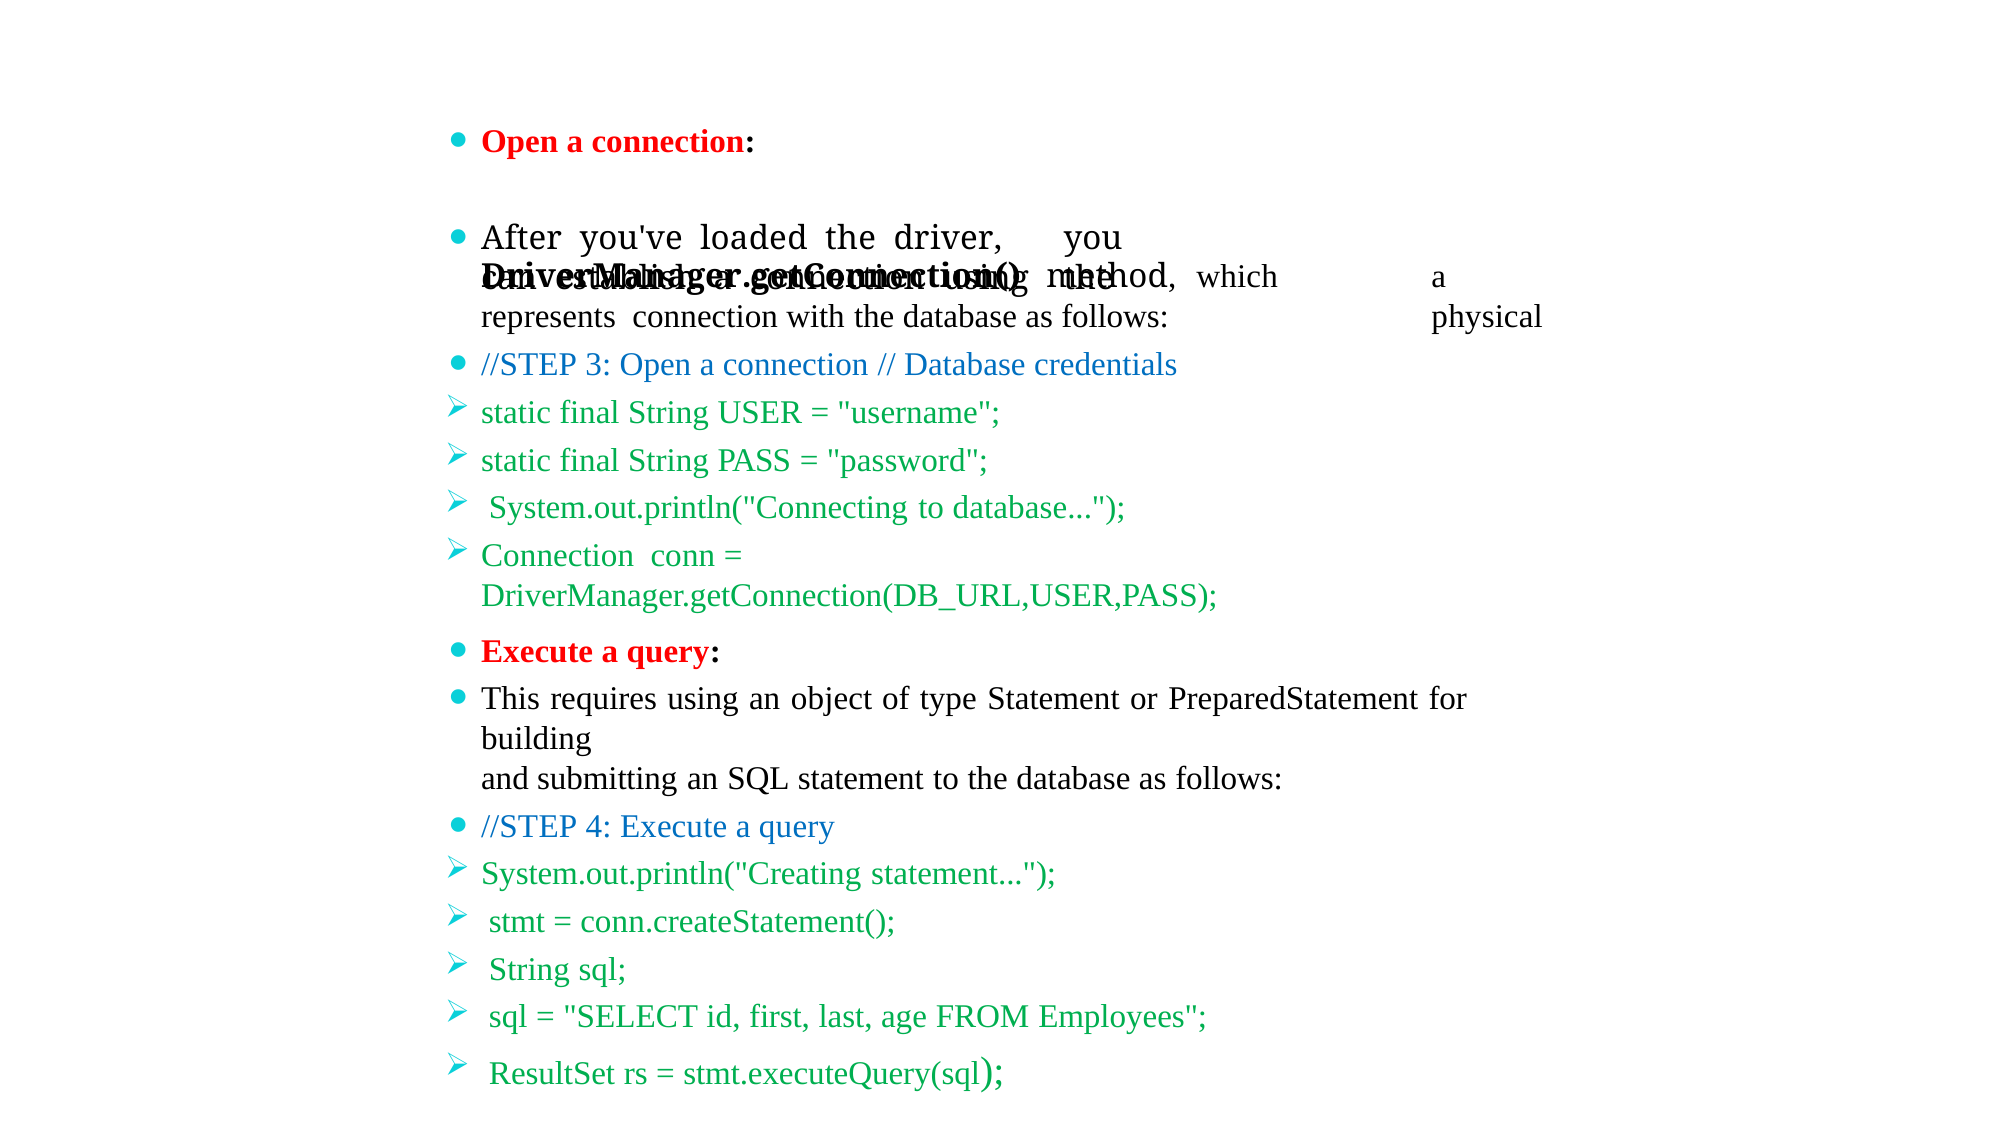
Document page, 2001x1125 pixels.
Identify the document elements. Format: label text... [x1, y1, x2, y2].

text_box a physical [1429, 253, 1587, 335]
text_box DriverManager.getConnection() method, which represents connection with the database as follows: //STEP 3: Open a connection // Database credentials static final String USER = "username"; static final String PASS = "password"; System.out.println("Connecting to database..."); Connection conn = DriverManager.getConnection(DB_URL,USER,PASS); [443, 253, 1405, 613]
text_box Open a connection: After you've loaded the driver, you can establish a connection using the [443, 118, 1588, 297]
text_box Execute a query: This requires using an object of type Statement or PreparedStatement for building and submitting an SQL statement to the database as follows: //STEP 4: Execute a query System.out.println("Creating statement..."); stmt = conn.createStatement(); String sql; sql = "SELECT id, first, last, age FROM Employees"; ResultSet rs = stmt.executeQuery(sql); [443, 619, 1587, 1092]
